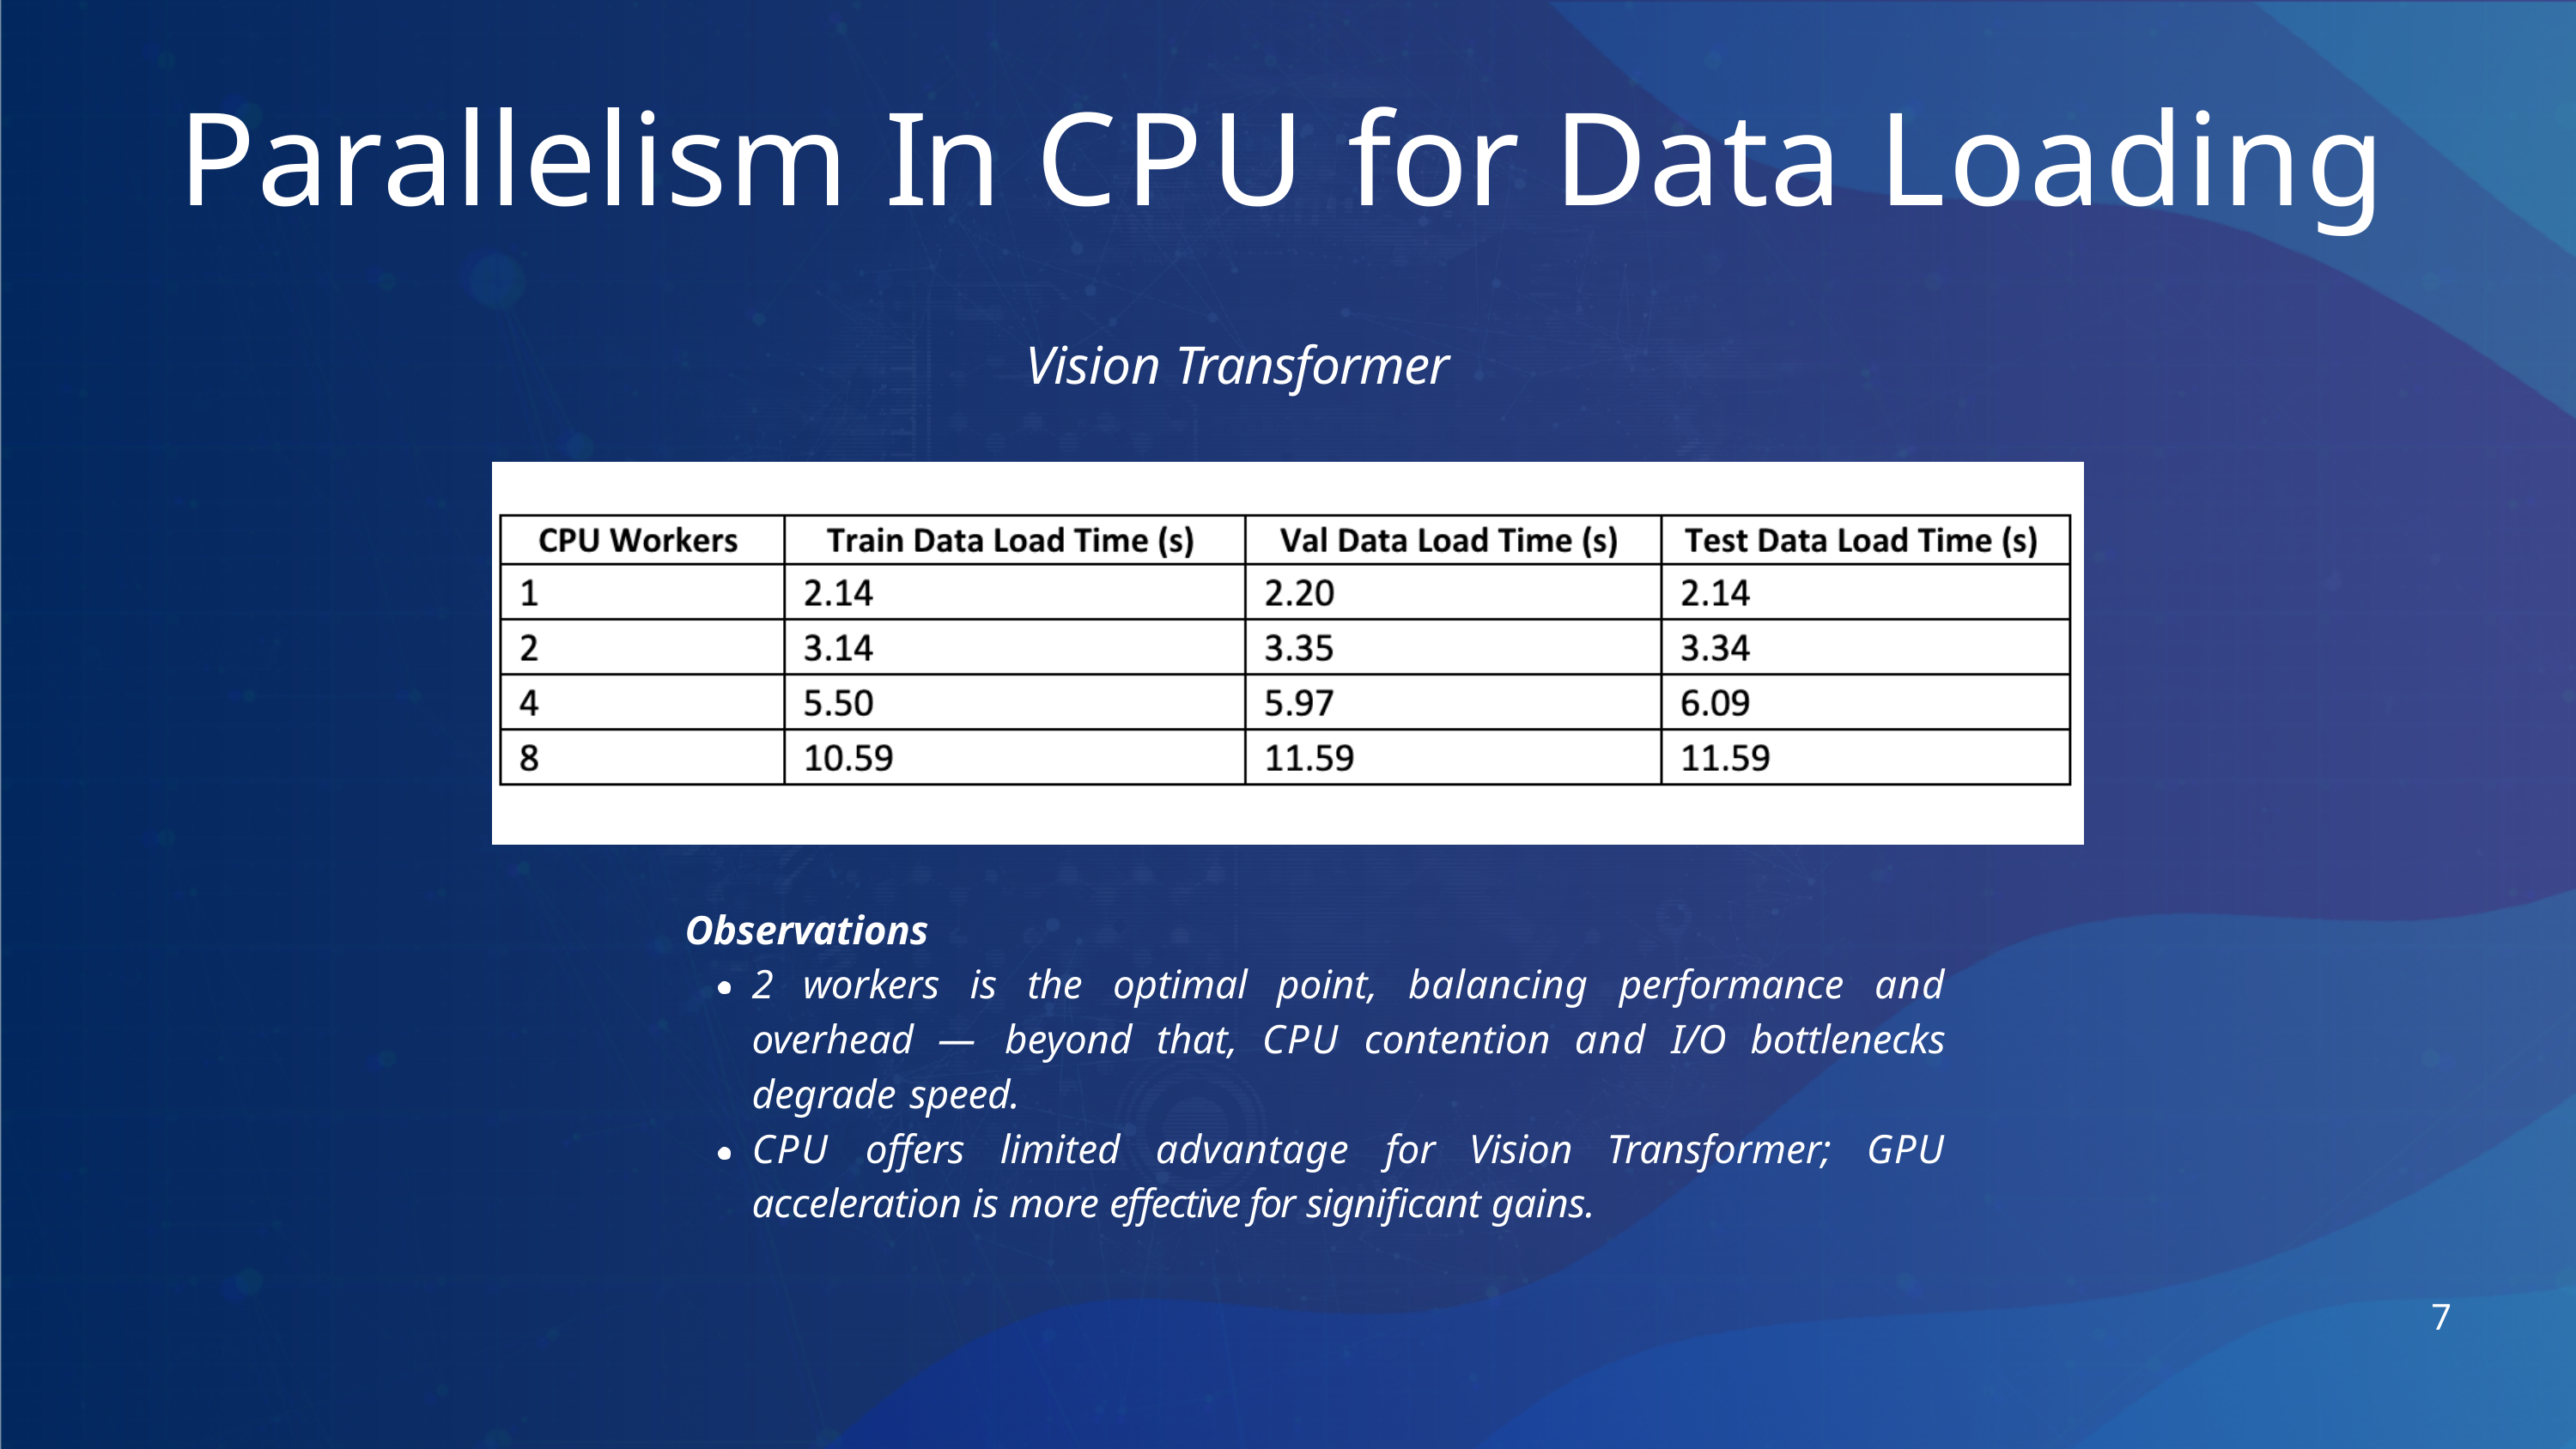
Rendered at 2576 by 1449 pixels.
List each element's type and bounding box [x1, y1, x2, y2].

text_box [491, 0, 2576, 845]
picture [0, 0, 2576, 1449]
